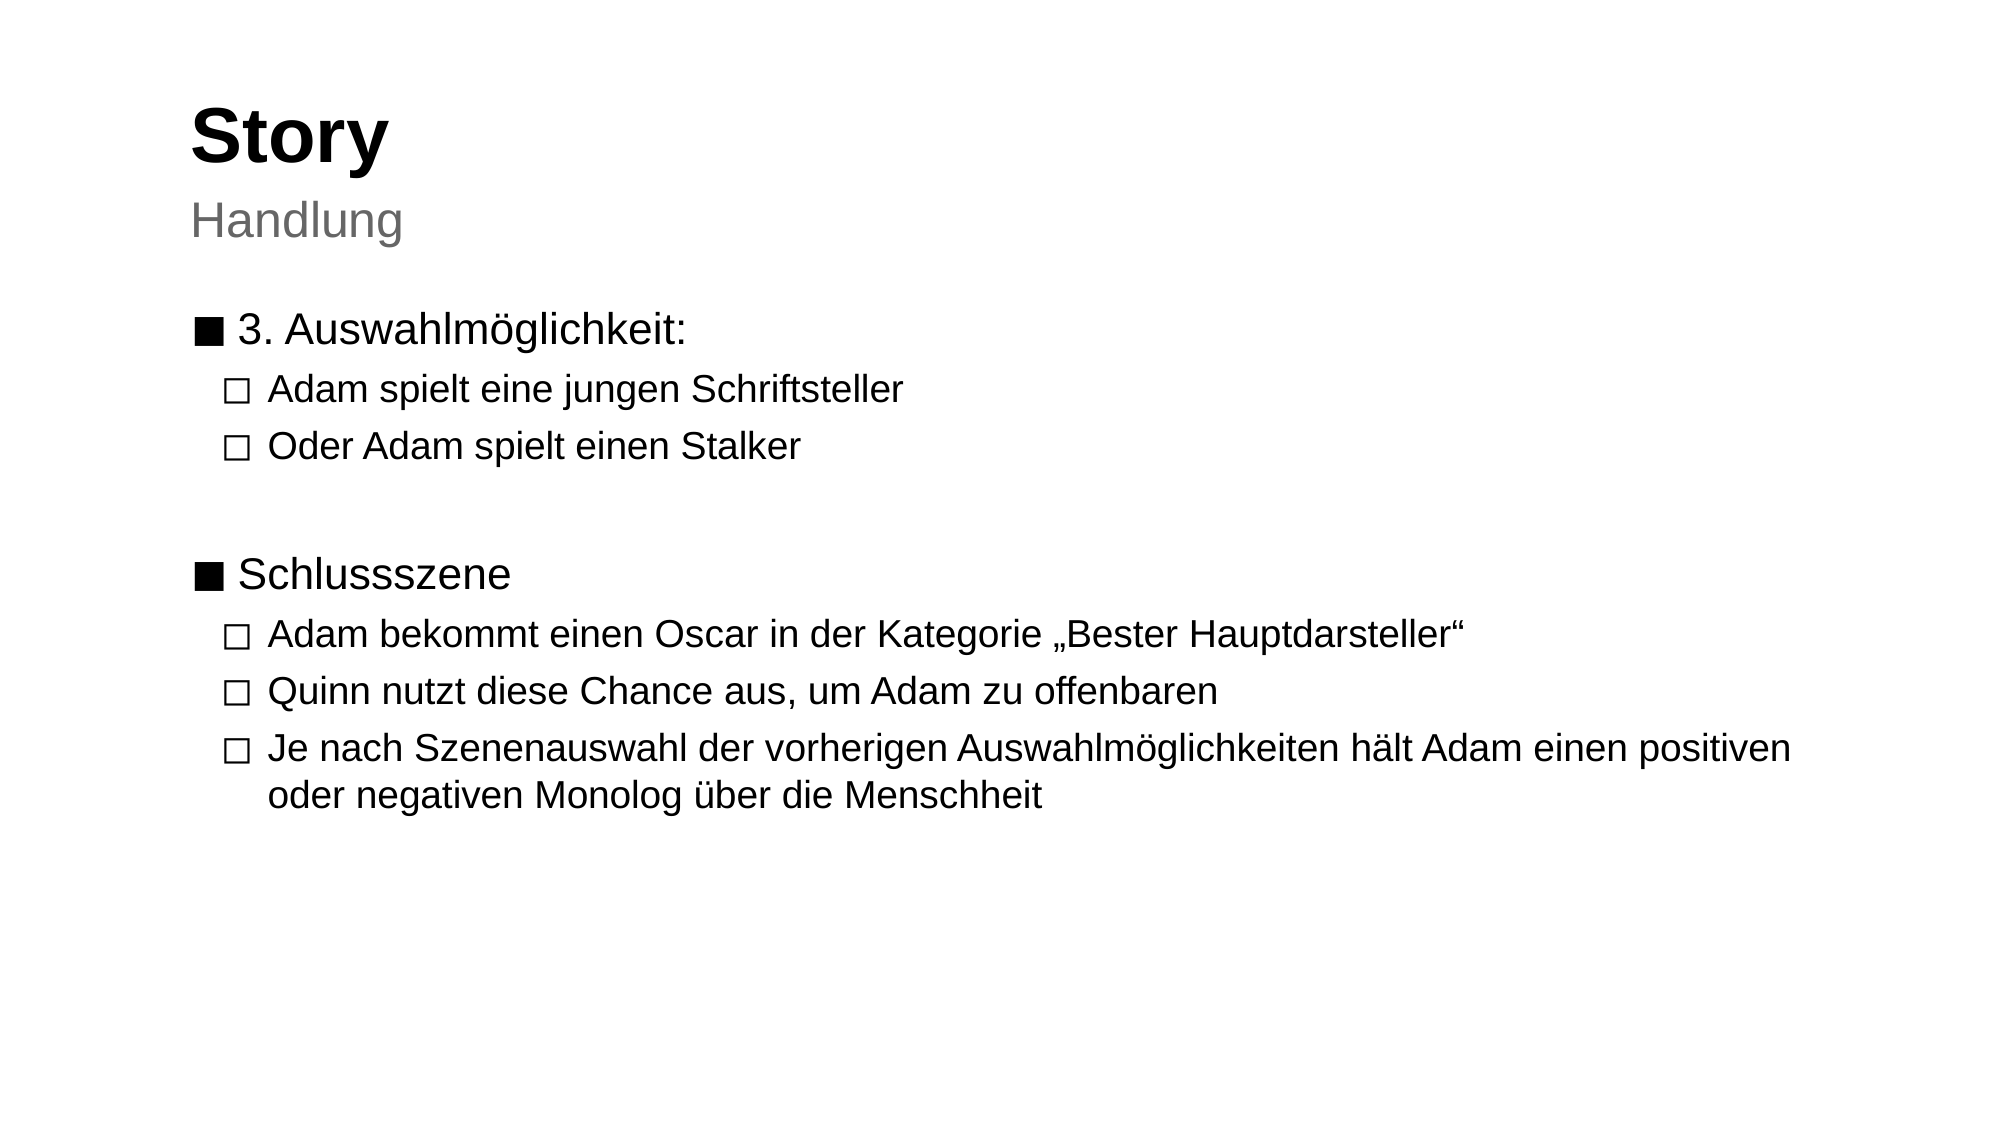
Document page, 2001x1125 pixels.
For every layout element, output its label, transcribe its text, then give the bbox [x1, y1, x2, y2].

title Story [190, 75, 1807, 187]
list Handlung [190, 187, 1807, 263]
list 3. Auswahlmöglichkeit: Adam spielt eine jungen Schriftsteller Oder Adam spielt einen Stalker Schlussszene Adam bekommt einen Oscar in der Kategorie „Bester Hauptdarsteller“ Quinn nutzt diese Chance aus, um Adam zu offenbaren Je nach Szenenauswahl der vorherigen Auswahlmöglichkeiten hält Adam einen positiven oder negativen Monolog über die Menschheit [190, 299, 1807, 1050]
